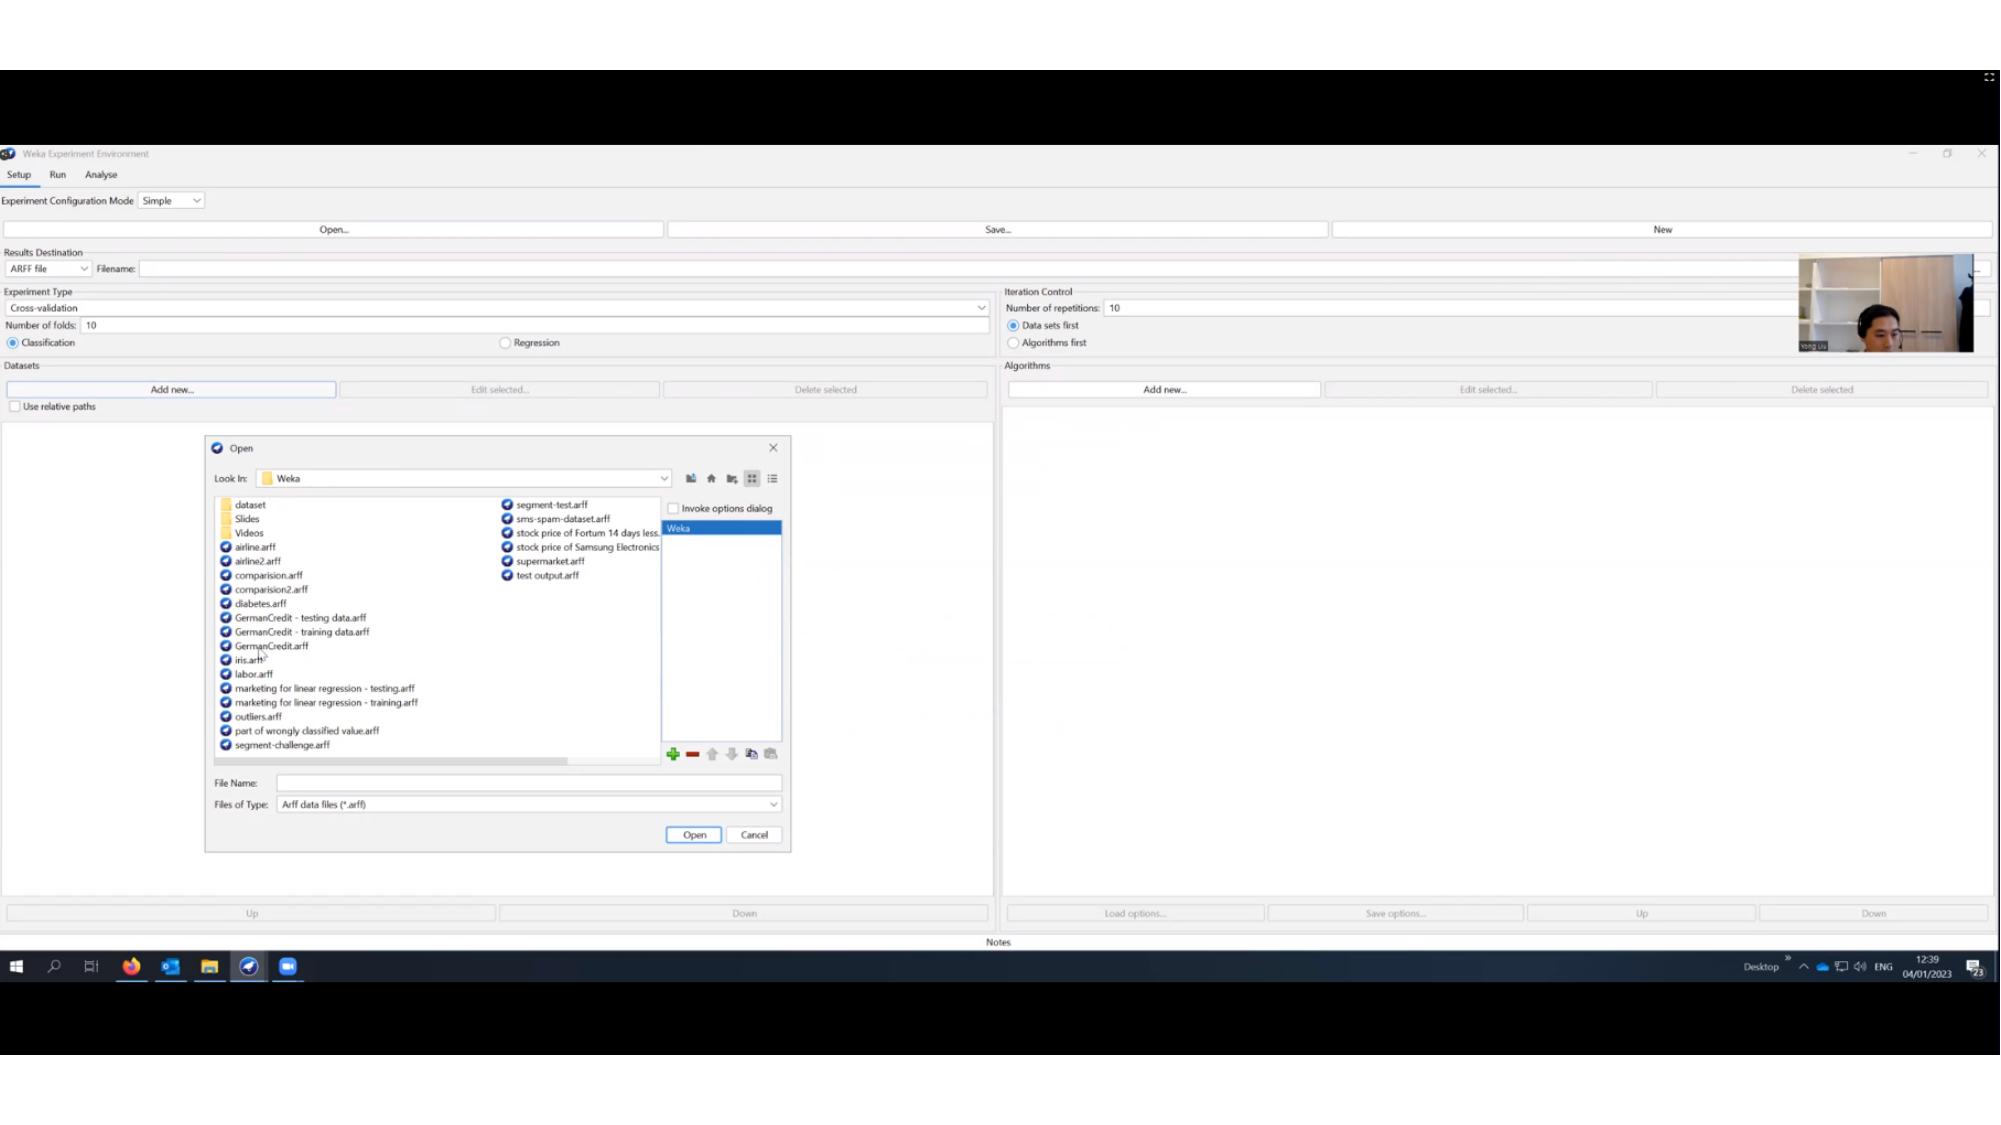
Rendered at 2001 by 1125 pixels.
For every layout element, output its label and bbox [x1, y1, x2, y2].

picture [0, 69, 2000, 1056]
